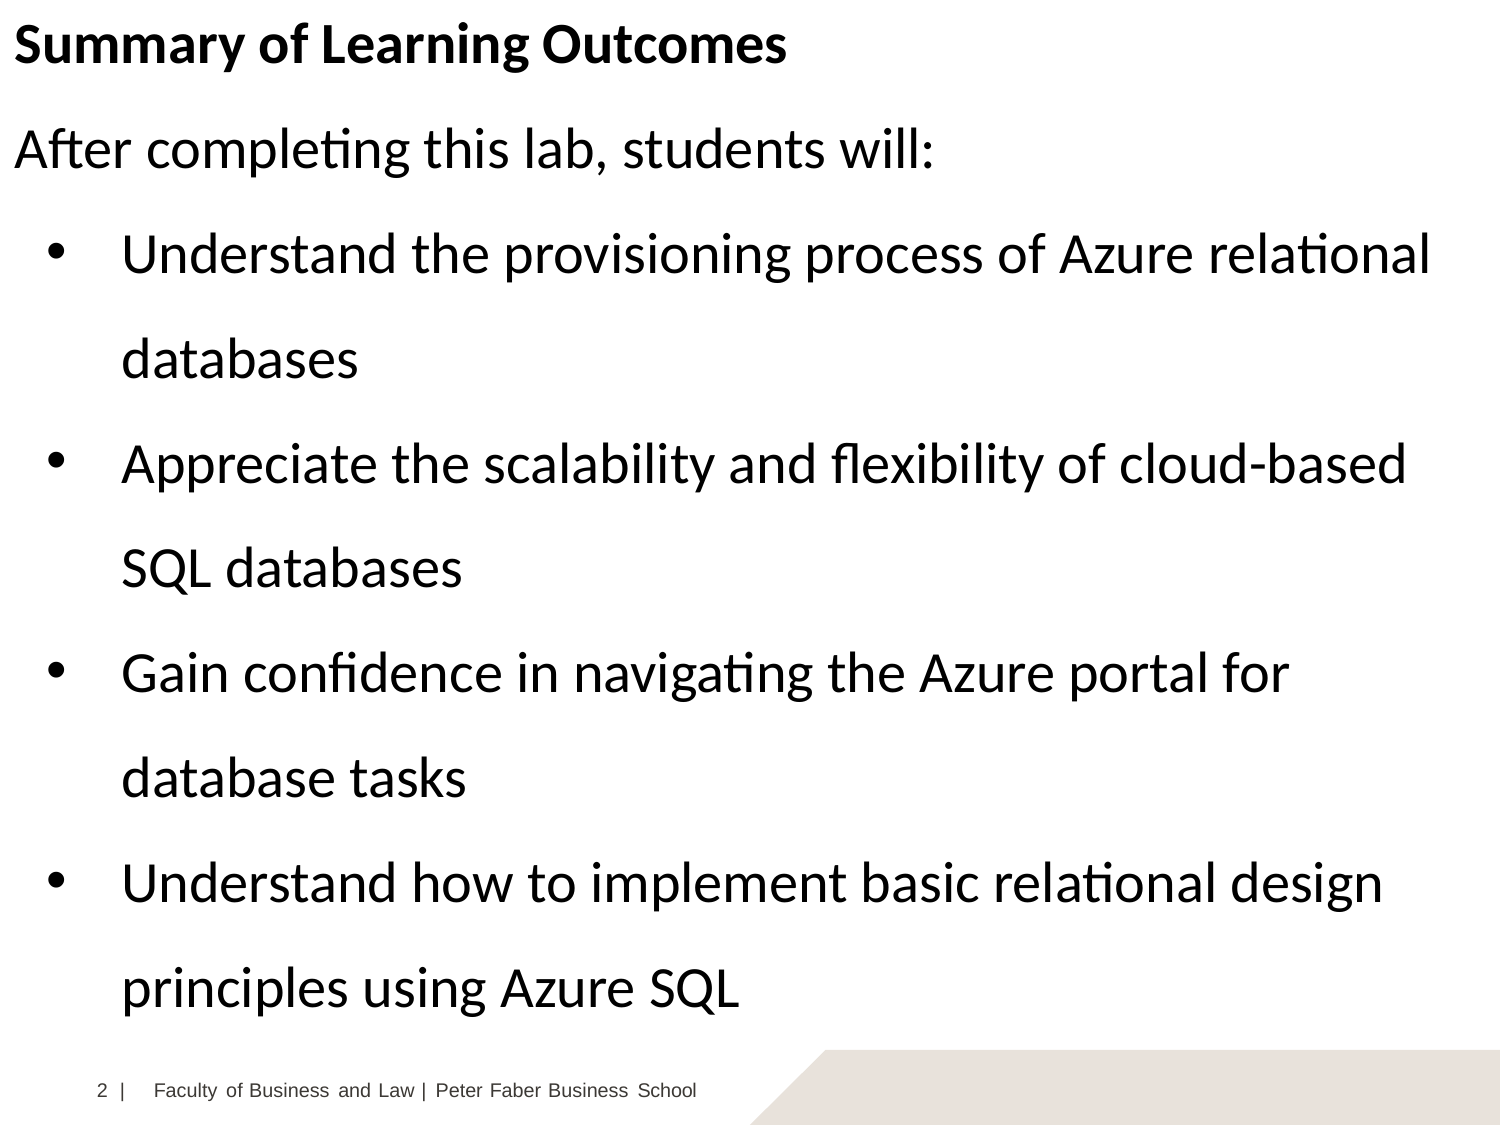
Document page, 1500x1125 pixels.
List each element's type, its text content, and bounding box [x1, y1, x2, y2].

text_box Summary of Learning Outcomes After completing this lab, students will: Understand the provisioning process of Azure relational databases Appreciate the scalability and flexibility of cloud-based SQL databases Gain confidence in navigating the Azure portal for database tasks Understand how to implement basic relational design principles using Azure SQL [0, 0, 1500, 1027]
text_box 2 | Faculty of Business and Law | Peter Faber Business School [94, 1074, 702, 1102]
